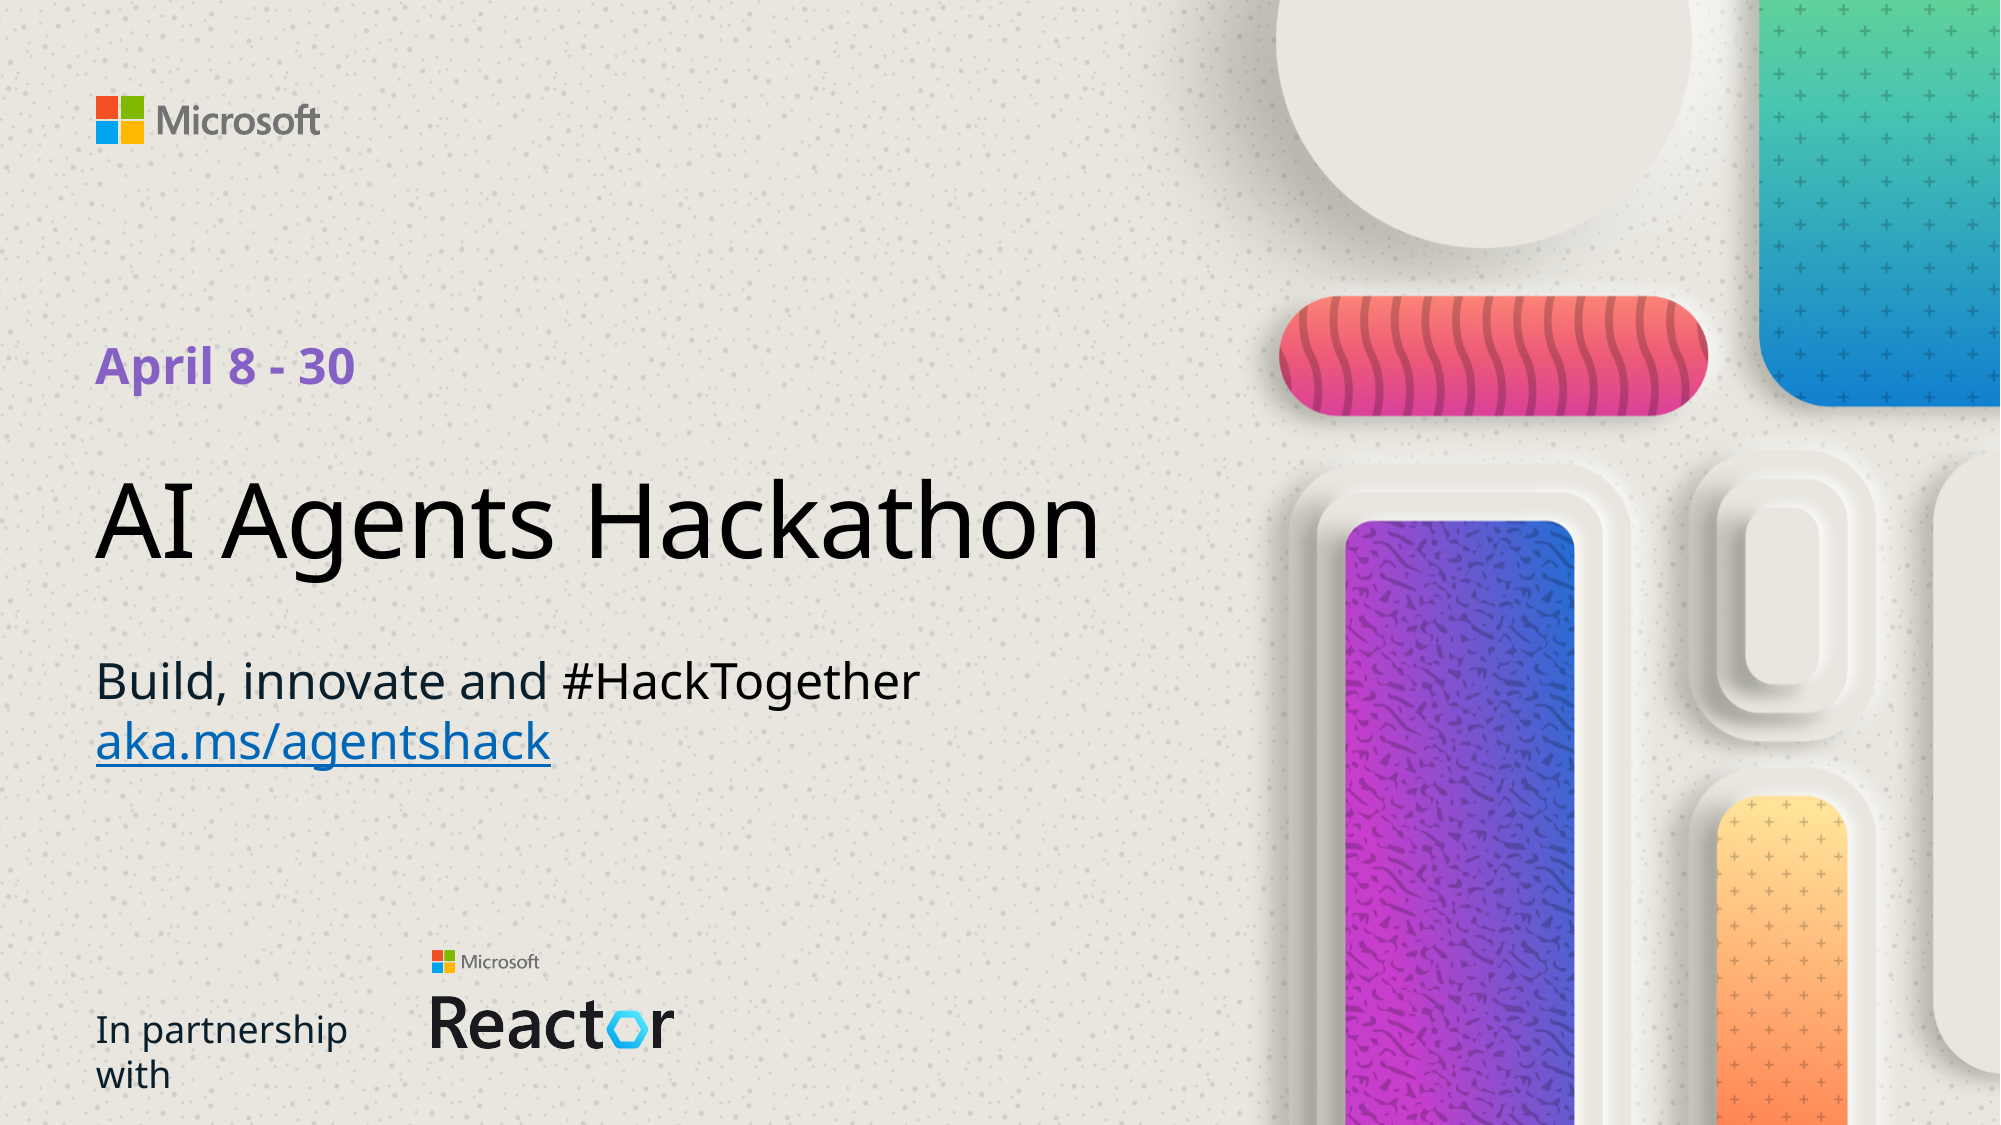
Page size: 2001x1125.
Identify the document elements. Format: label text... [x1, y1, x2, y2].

title AI Agents Hackathon [95, 453, 1345, 580]
text_box April 8 - 30 [95, 334, 1011, 395]
picture [0, 0, 2000, 1125]
text_box In partnership with [95, 1005, 415, 1096]
list Build, innovate and #HackTogether aka.ms/agentshack [95, 650, 1011, 772]
